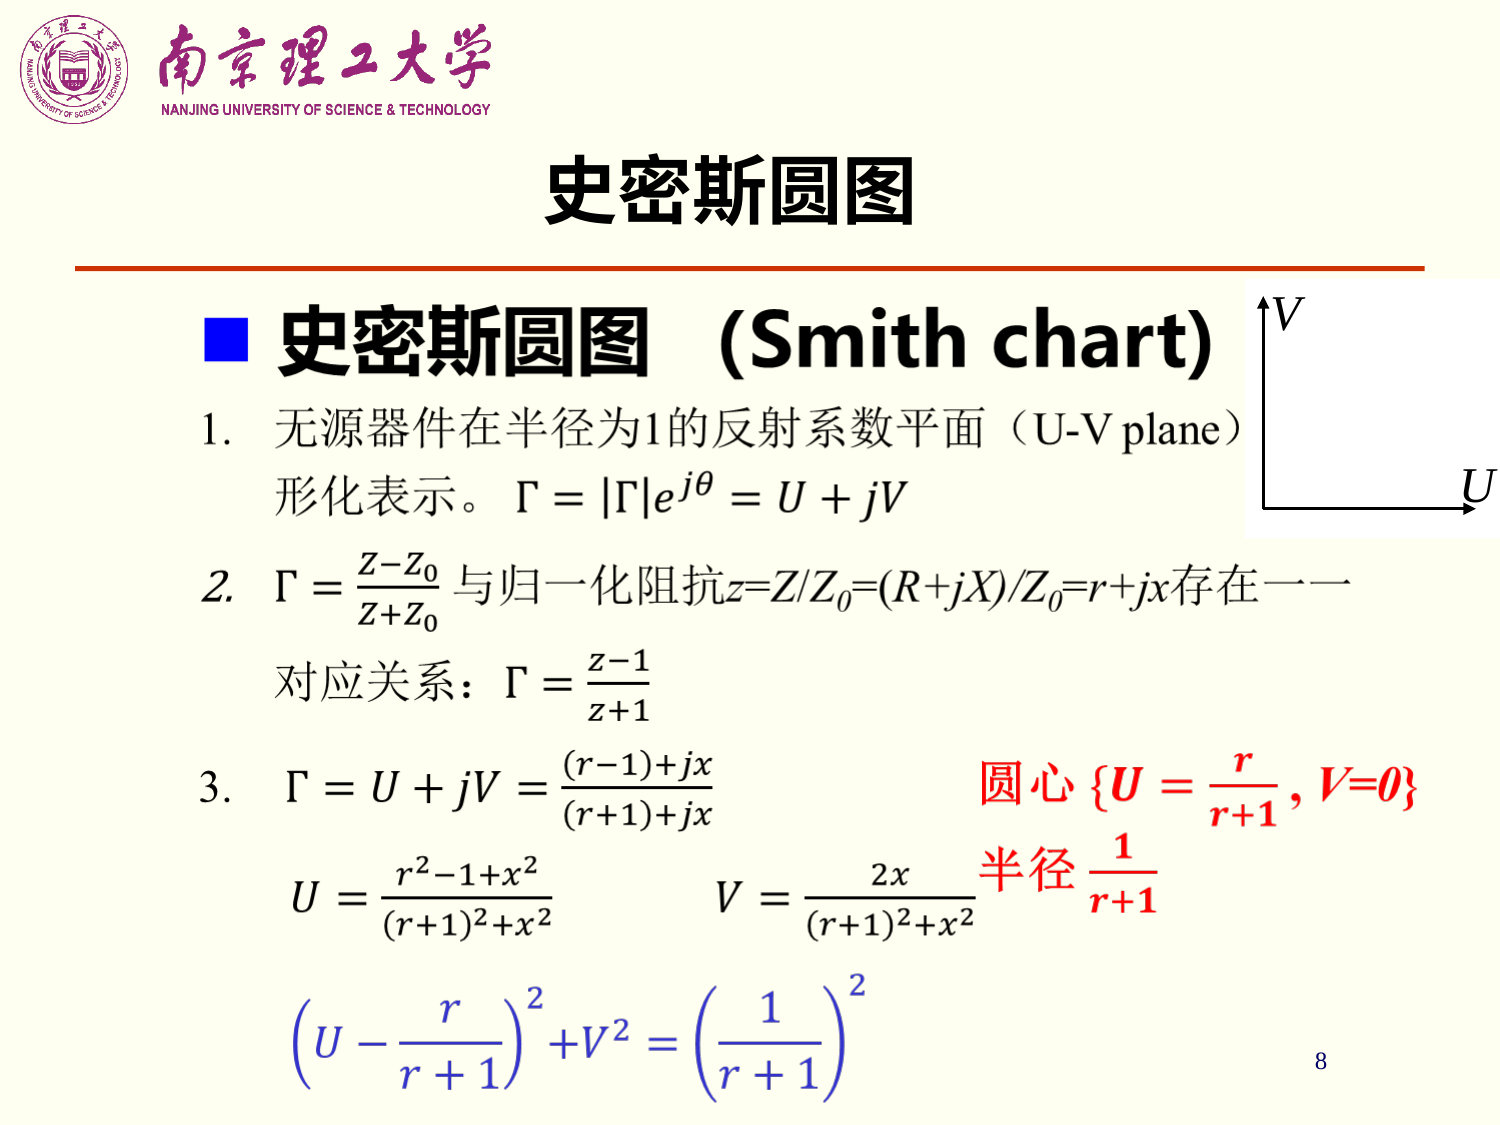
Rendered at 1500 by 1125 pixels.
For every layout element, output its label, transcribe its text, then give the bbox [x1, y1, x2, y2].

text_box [1244, 272, 1500, 539]
picture [17, 15, 491, 126]
title 史密斯圆图 [63, 165, 1397, 303]
text_box [961, 738, 1471, 921]
text_box [183, 278, 1397, 1125]
